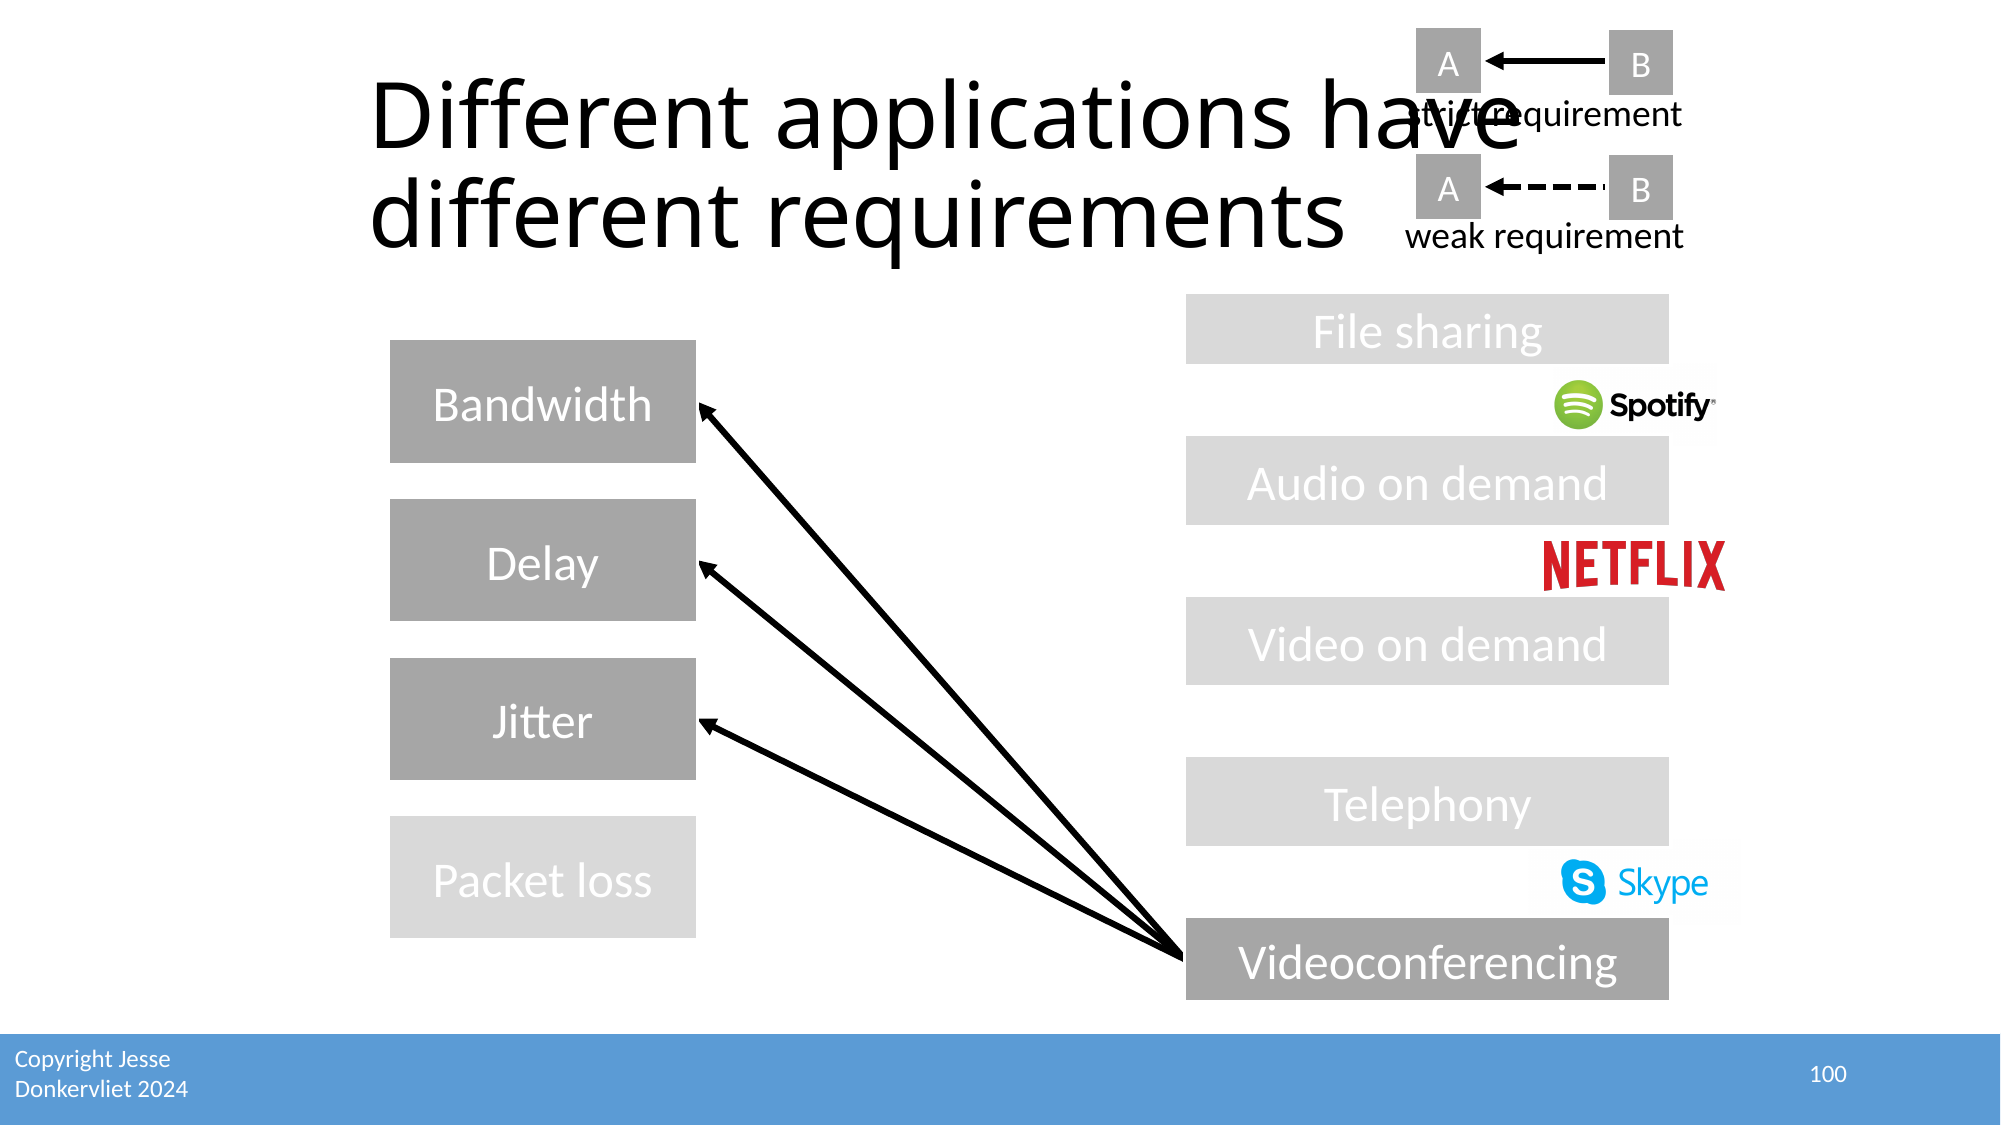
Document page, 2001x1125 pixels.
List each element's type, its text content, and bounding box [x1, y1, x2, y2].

text_box Telephony [1185, 754, 1673, 849]
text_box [696, 560, 1185, 718]
text_box Delay [387, 496, 696, 624]
picture [1528, 839, 1741, 925]
text_box Audio on demand [1185, 433, 1673, 528]
text_box File sharing [1183, 291, 1673, 367]
text_box Videoconferencing [1183, 915, 1673, 1004]
text_box Video on demand [1185, 594, 1673, 688]
text_box Jitter [387, 654, 696, 783]
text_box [1374, 26, 1716, 265]
text_box Bandwidth [387, 337, 699, 466]
slide_number 100 [1412, 1042, 1863, 1103]
picture [1552, 363, 1717, 446]
picture [1544, 541, 1725, 591]
text_box Packet loss [387, 813, 696, 942]
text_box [696, 718, 1185, 960]
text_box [696, 401, 1185, 560]
title Different applications have different requirements [353, 59, 1647, 278]
